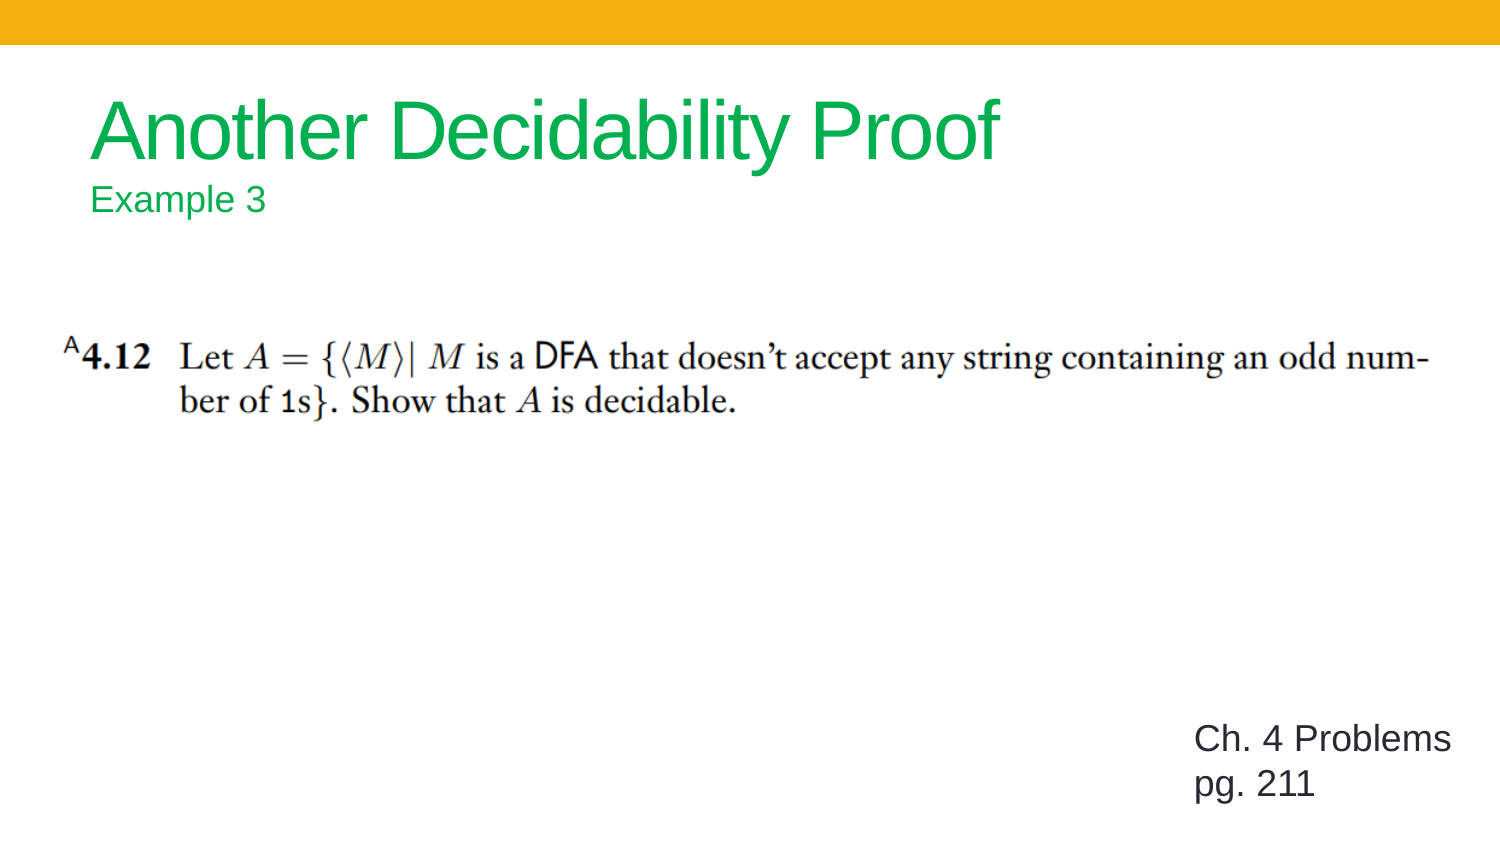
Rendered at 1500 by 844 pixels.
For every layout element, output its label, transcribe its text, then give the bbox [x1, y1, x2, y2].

text_box Ch. 4 Problems pg. 211 [1179, 706, 1485, 812]
title Another Decidability Proof [75, 65, 1425, 188]
text_box Example 3 [74, 167, 705, 228]
picture [53, 319, 1452, 429]
